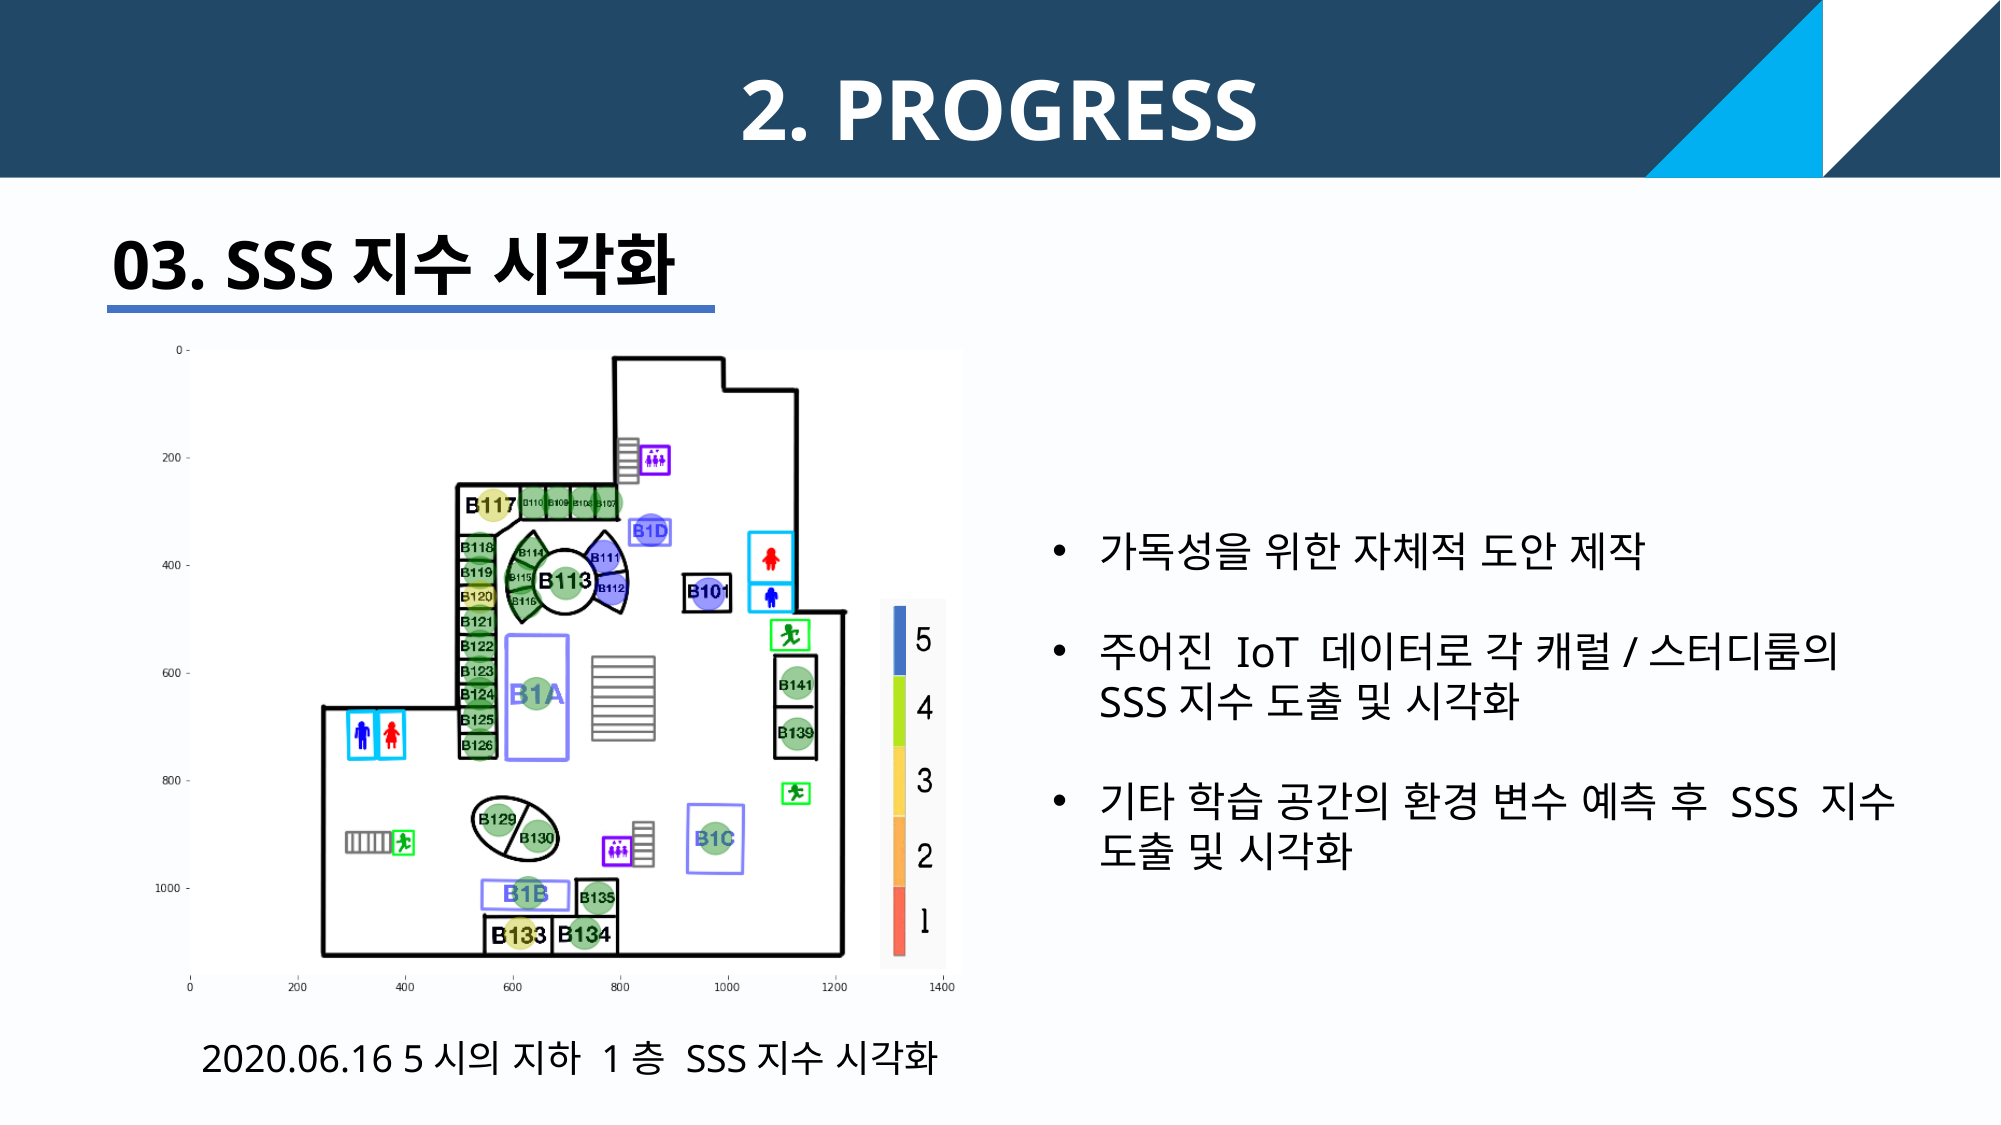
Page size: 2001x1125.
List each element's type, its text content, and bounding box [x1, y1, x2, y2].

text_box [880, 599, 946, 969]
list 03. SSS지수 시각화 [97, 224, 1823, 878]
text_box 2020.06.16 5시의 지하 1층 SSS지수 시각화 [186, 1028, 1011, 1088]
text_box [1644, 0, 2000, 178]
text_box 2. PROGRESS [0, 0, 1644, 178]
picture [146, 338, 971, 1001]
text_box 가독성을 위한 자체적 도안 제작 주어진 IoT 데이터로 각 캐럴/스터디룸의 SSS지수 도출 및 시각화 기타 학습 공간의 환경 변수 예측 후 SSS 지수 도출 및 시각화 [1037, 517, 1935, 883]
